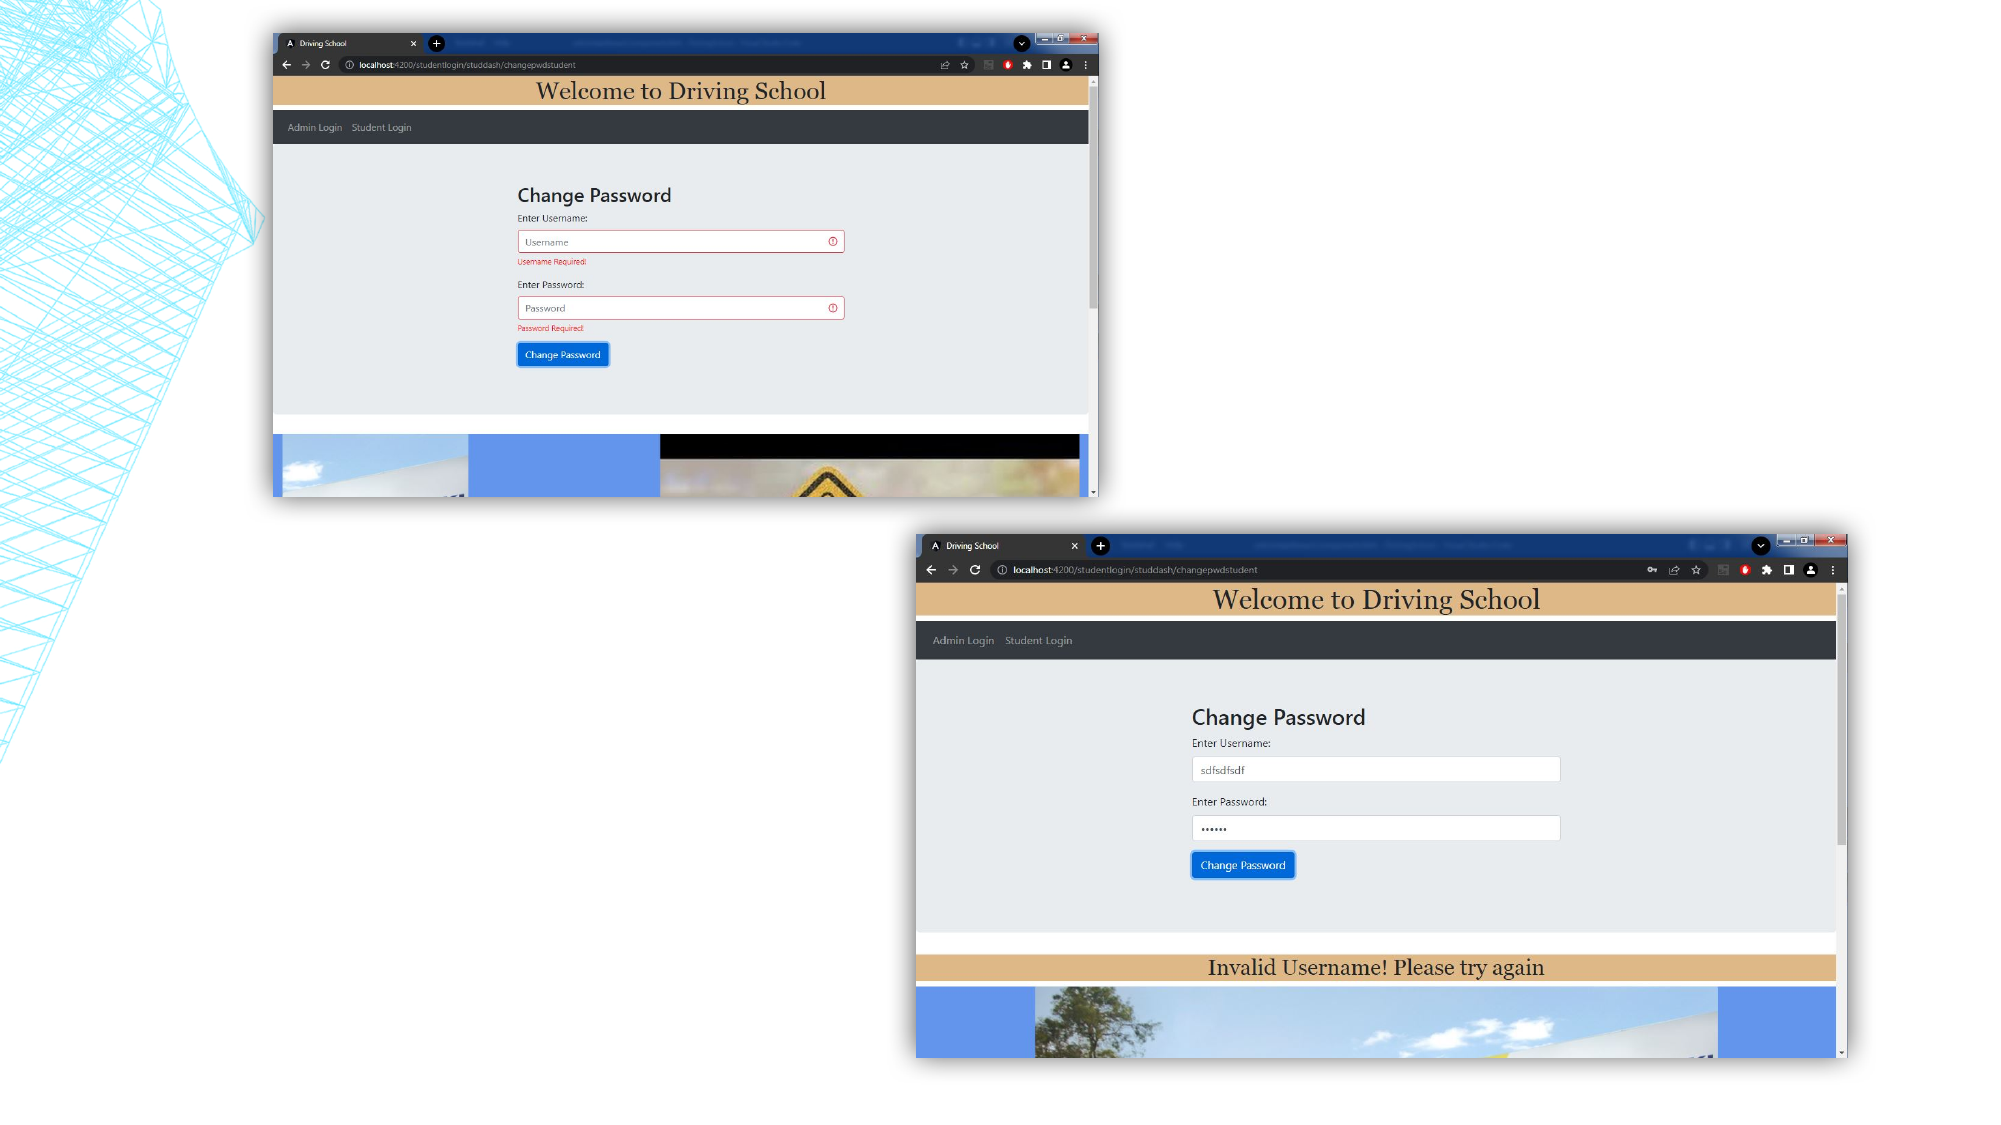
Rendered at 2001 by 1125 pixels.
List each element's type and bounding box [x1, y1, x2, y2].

list [273, 33, 1099, 497]
picture [0, 0, 2001, 1125]
